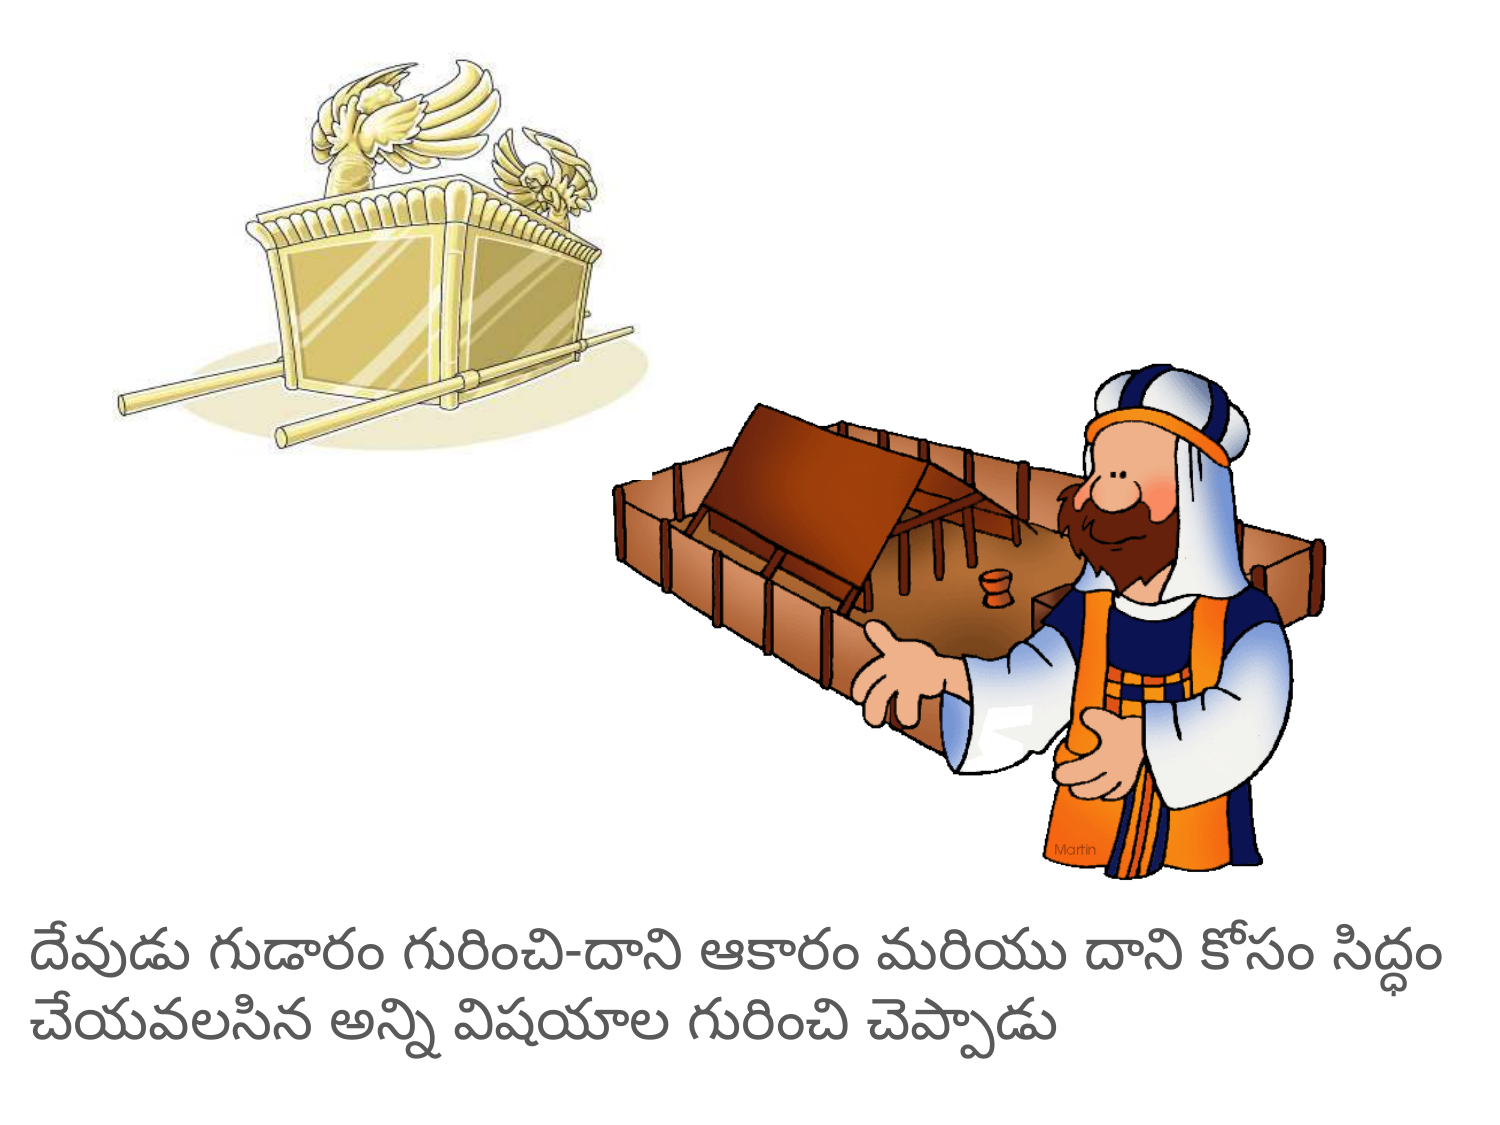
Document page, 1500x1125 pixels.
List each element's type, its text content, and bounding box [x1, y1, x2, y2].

picture [111, 18, 1340, 895]
text_box దేవుడు గుడారం గురించి-దాని ఆకారం మరియు దాని కోసం సిద్ధం చేయవలసిన అన్ని విషయాల గురించి చెప్పాడు [14, 903, 1486, 1059]
